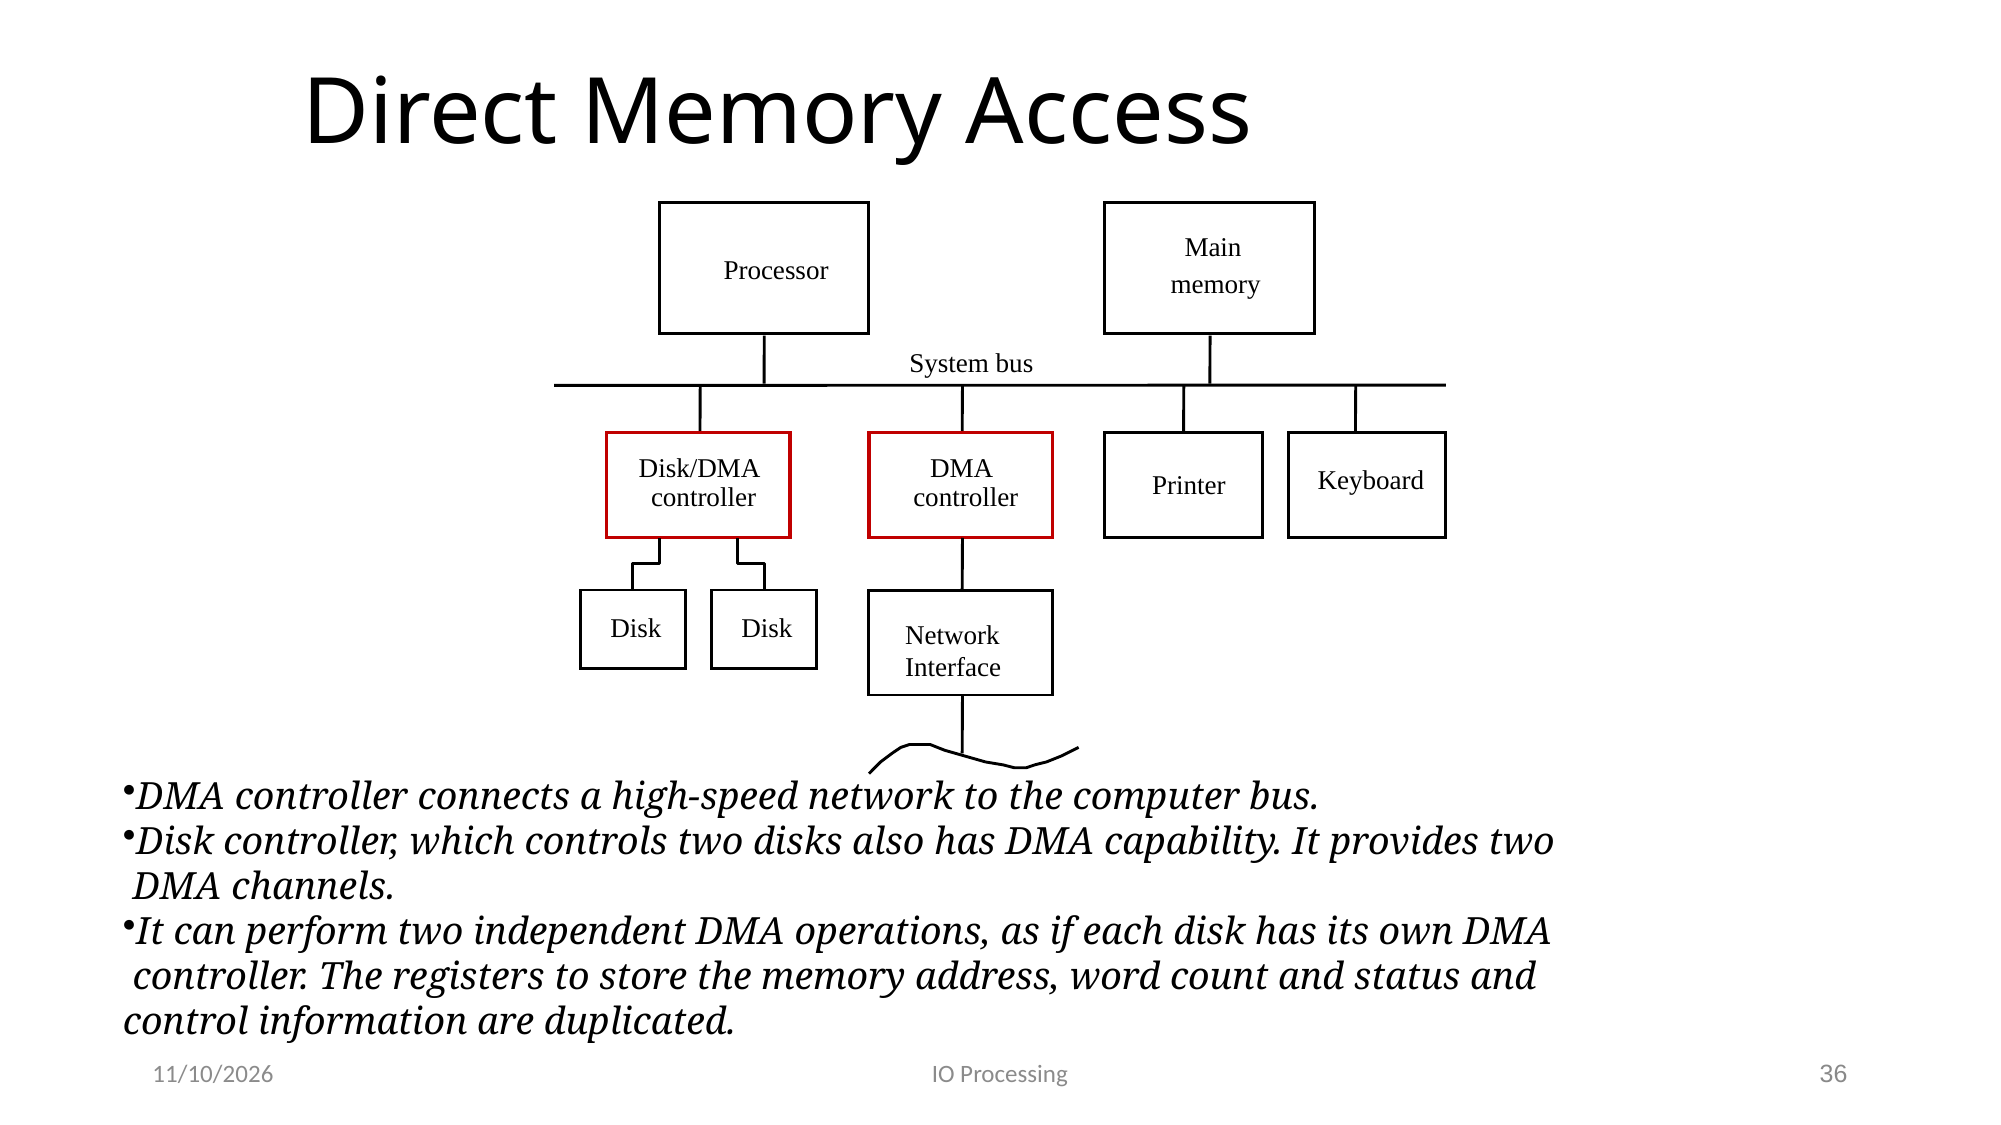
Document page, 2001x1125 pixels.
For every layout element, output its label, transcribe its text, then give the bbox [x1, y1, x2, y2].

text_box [580, 432, 1446, 774]
text_box DMA controller connects a high-speed network to the computer bus. Disk controller, which controls two disks also has DMA capability. It provides two DMA channels. It can perform two independent DMA operations, as if each disk has its own DMA controller. The registers to store the memory address, word count and status and control information are duplicated. [108, 764, 1726, 1049]
text_box [1104, 202, 1315, 334]
text_box [659, 202, 869, 334]
title Direct Memory Access [287, 37, 1650, 191]
text_box memory [1170, 266, 1261, 300]
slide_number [137, 1042, 588, 1103]
slide_number 36 [1412, 1042, 1863, 1103]
text_box Main [1184, 228, 1242, 262]
text_box Processor [723, 252, 829, 285]
text_box System bus [909, 345, 1034, 378]
footer IO Processing [662, 1042, 1338, 1103]
